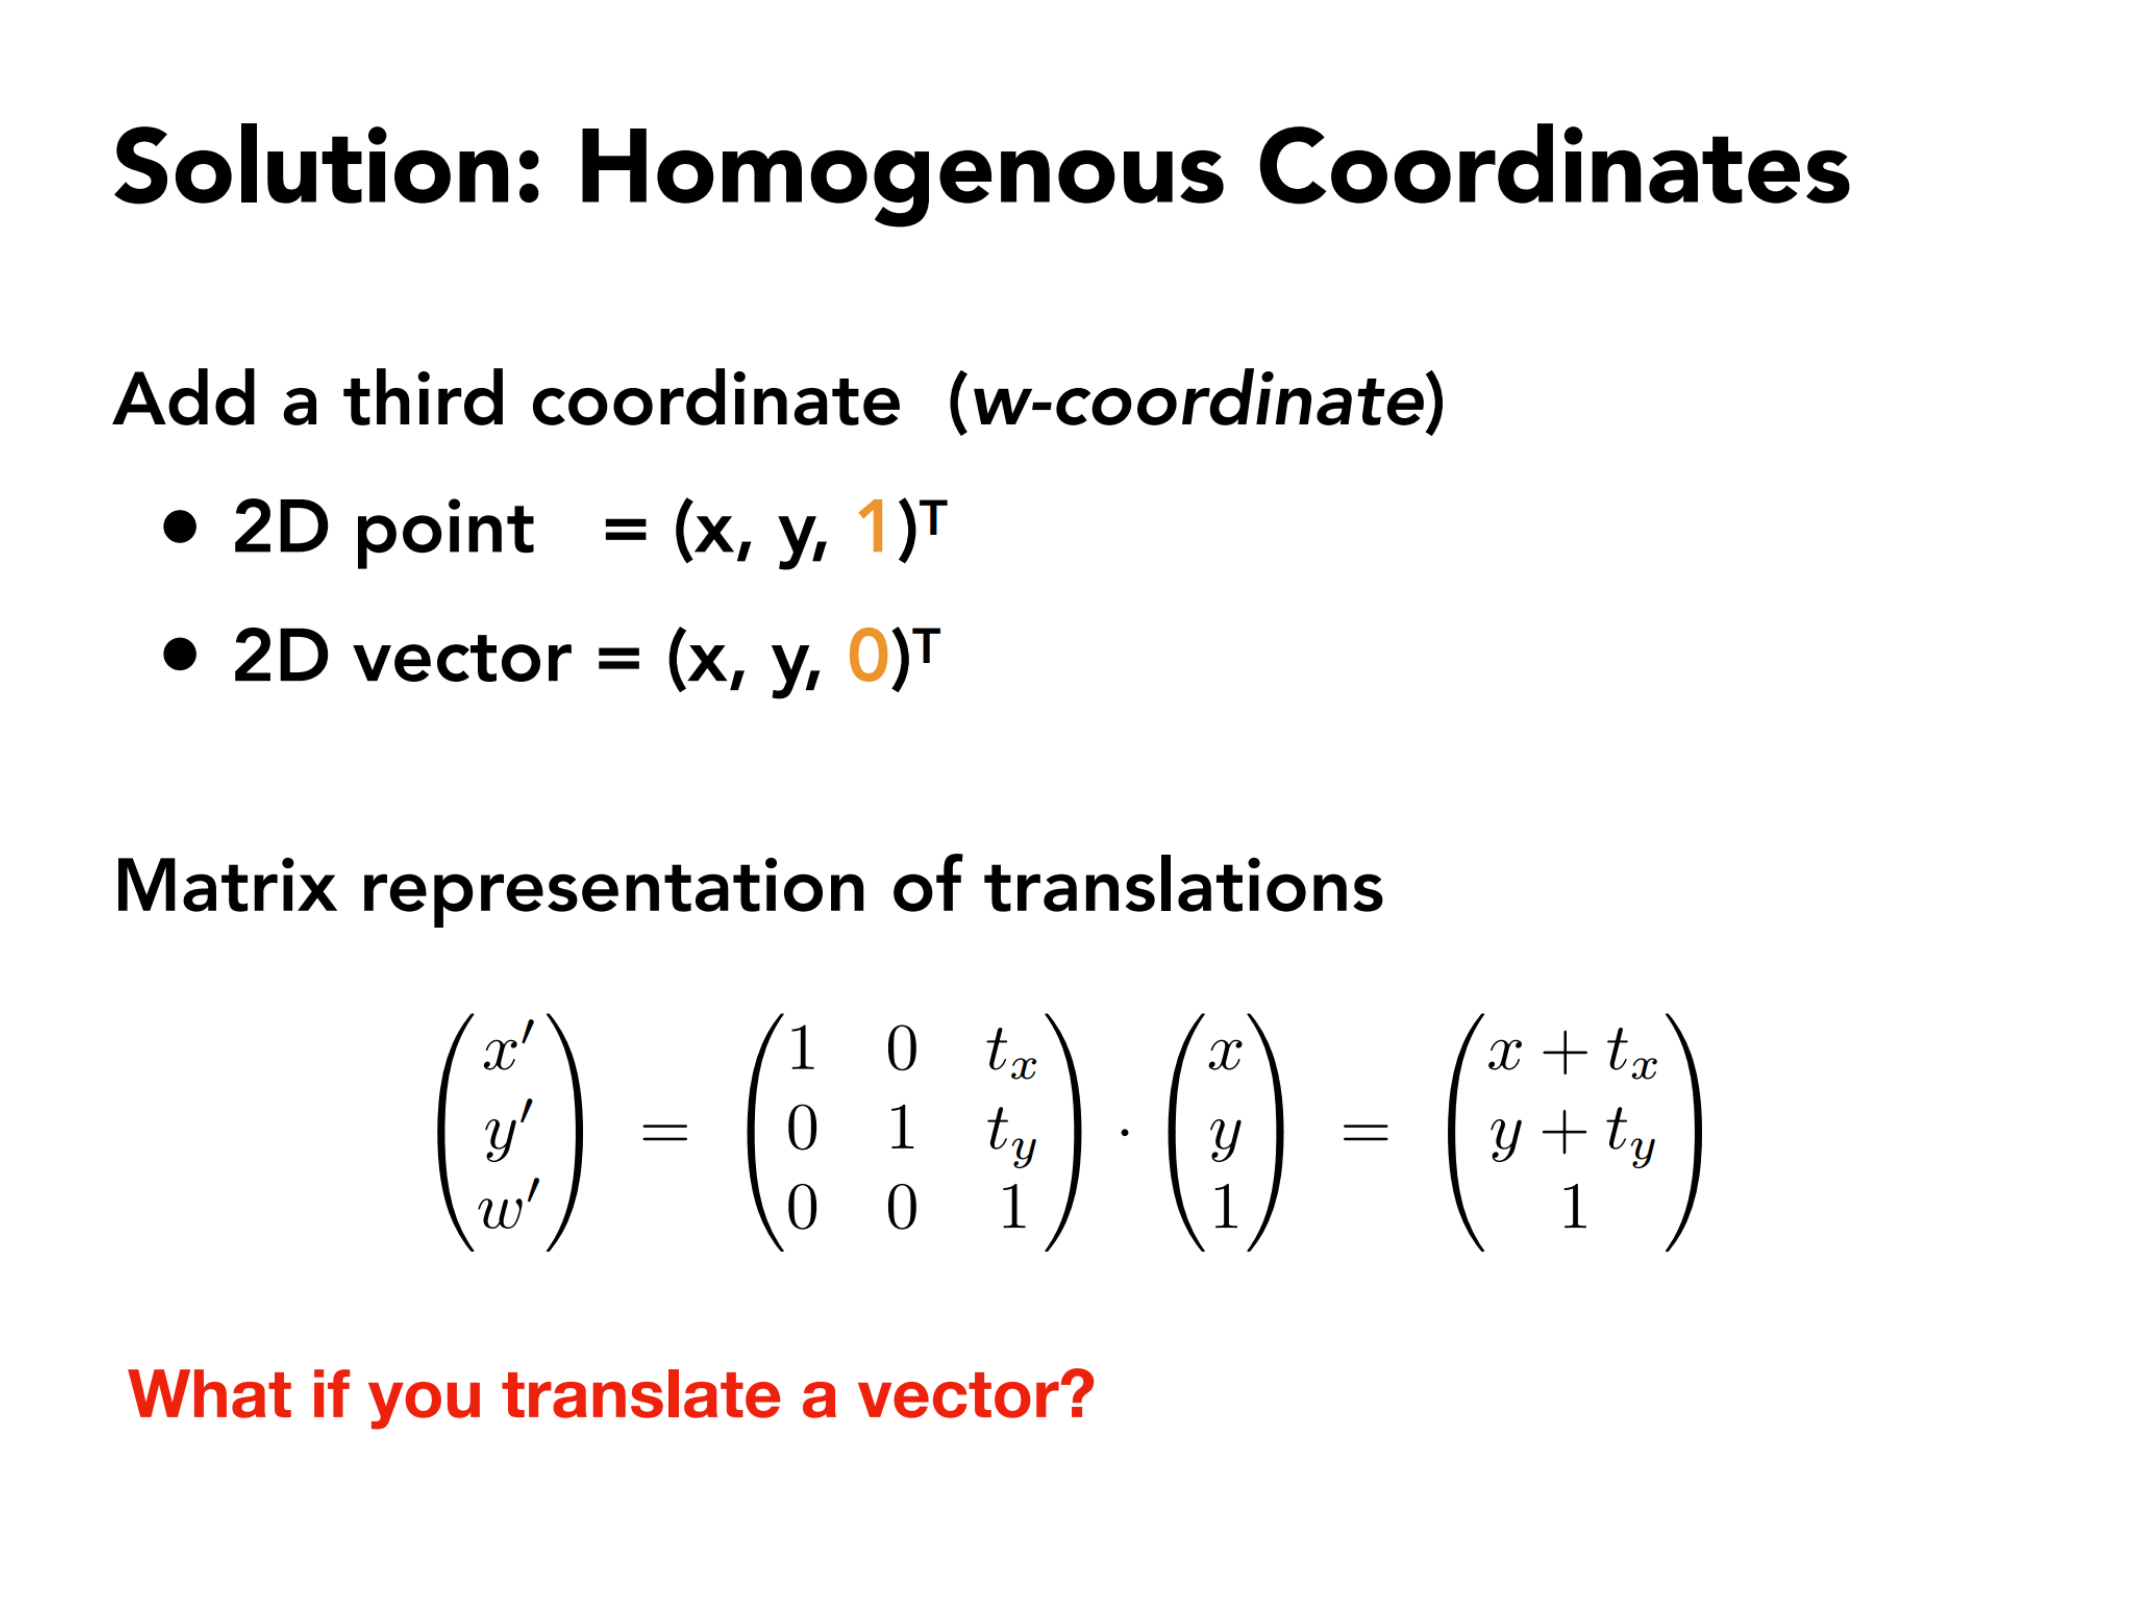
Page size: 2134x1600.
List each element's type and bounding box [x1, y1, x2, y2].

picture [35, 64, 2099, 1535]
